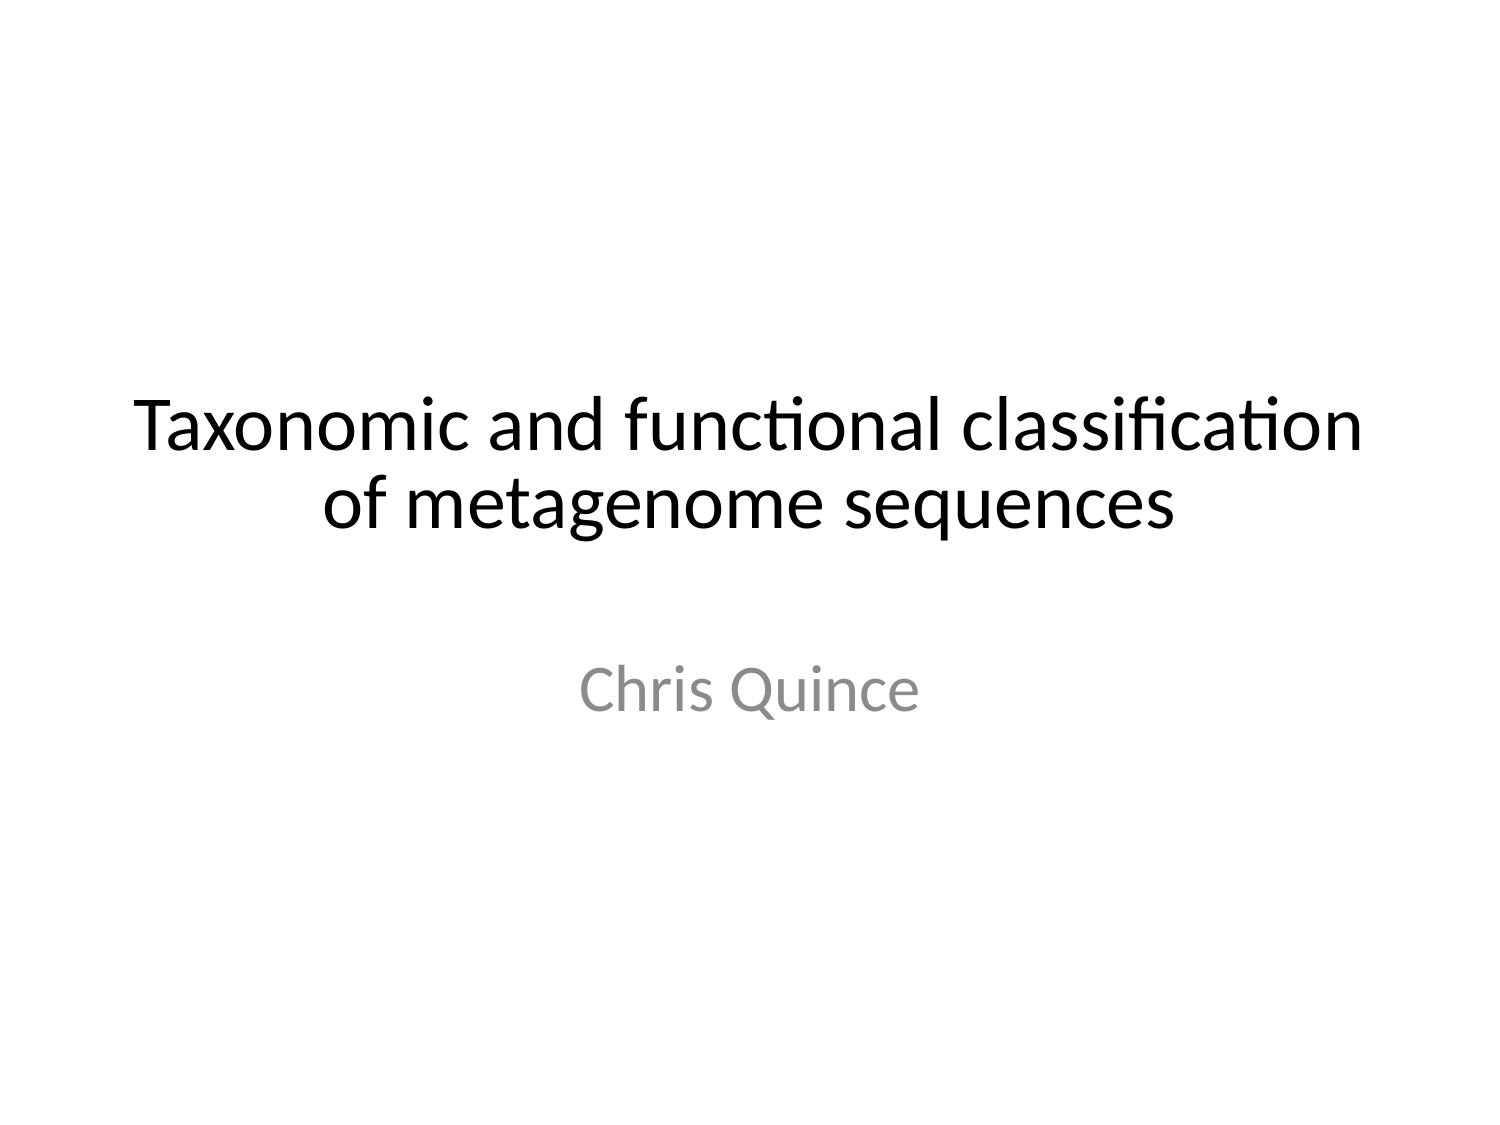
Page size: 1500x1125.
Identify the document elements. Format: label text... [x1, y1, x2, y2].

title Taxonomic and functional classification of metagenome sequences [112, 349, 1388, 591]
subtitle Chris Quince [225, 637, 1275, 925]
